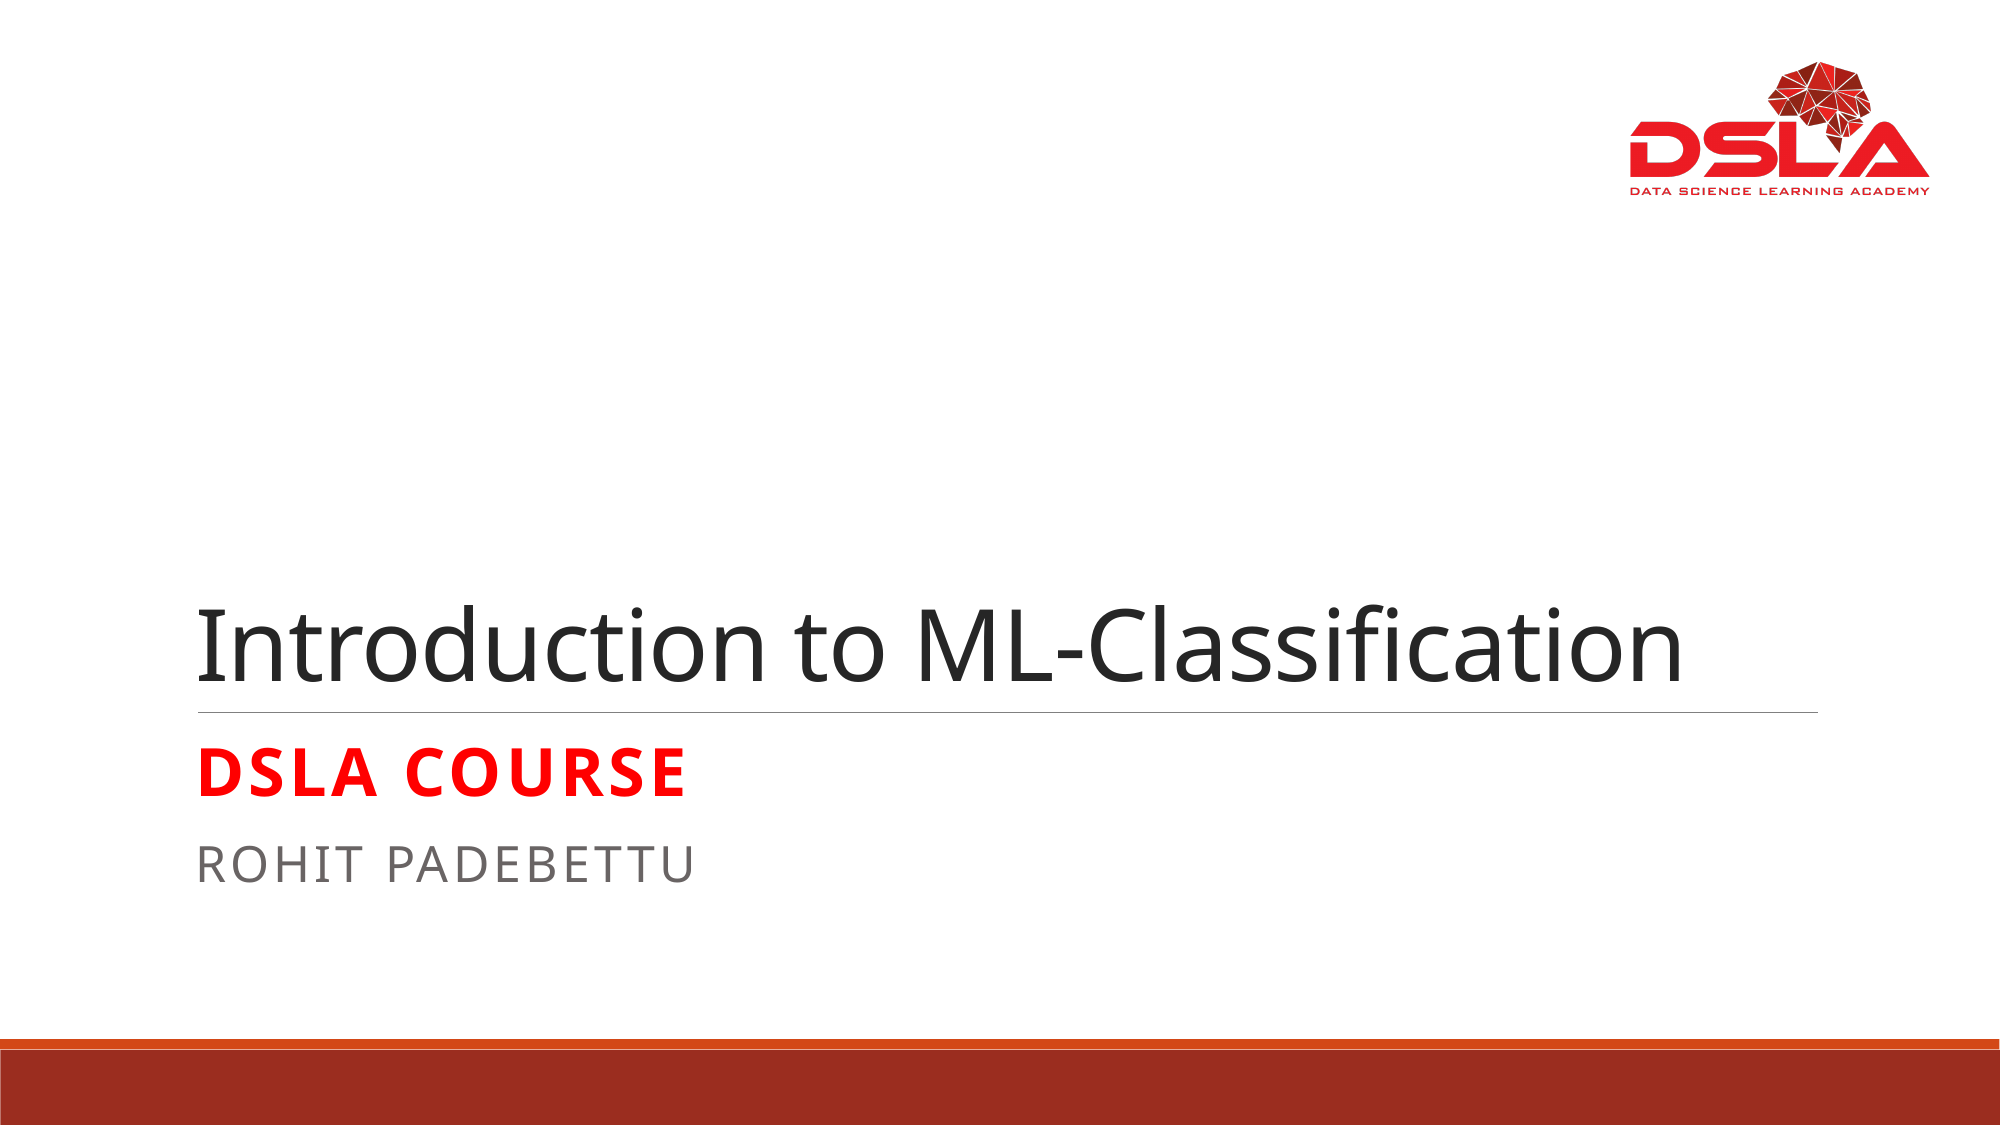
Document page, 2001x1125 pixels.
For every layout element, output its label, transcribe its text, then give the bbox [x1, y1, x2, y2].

subtitle DSLA Course Rohit Padebettu [180, 730, 1831, 919]
title Introduction to ML-Classification [180, 536, 1830, 710]
picture [1605, 16, 1973, 242]
